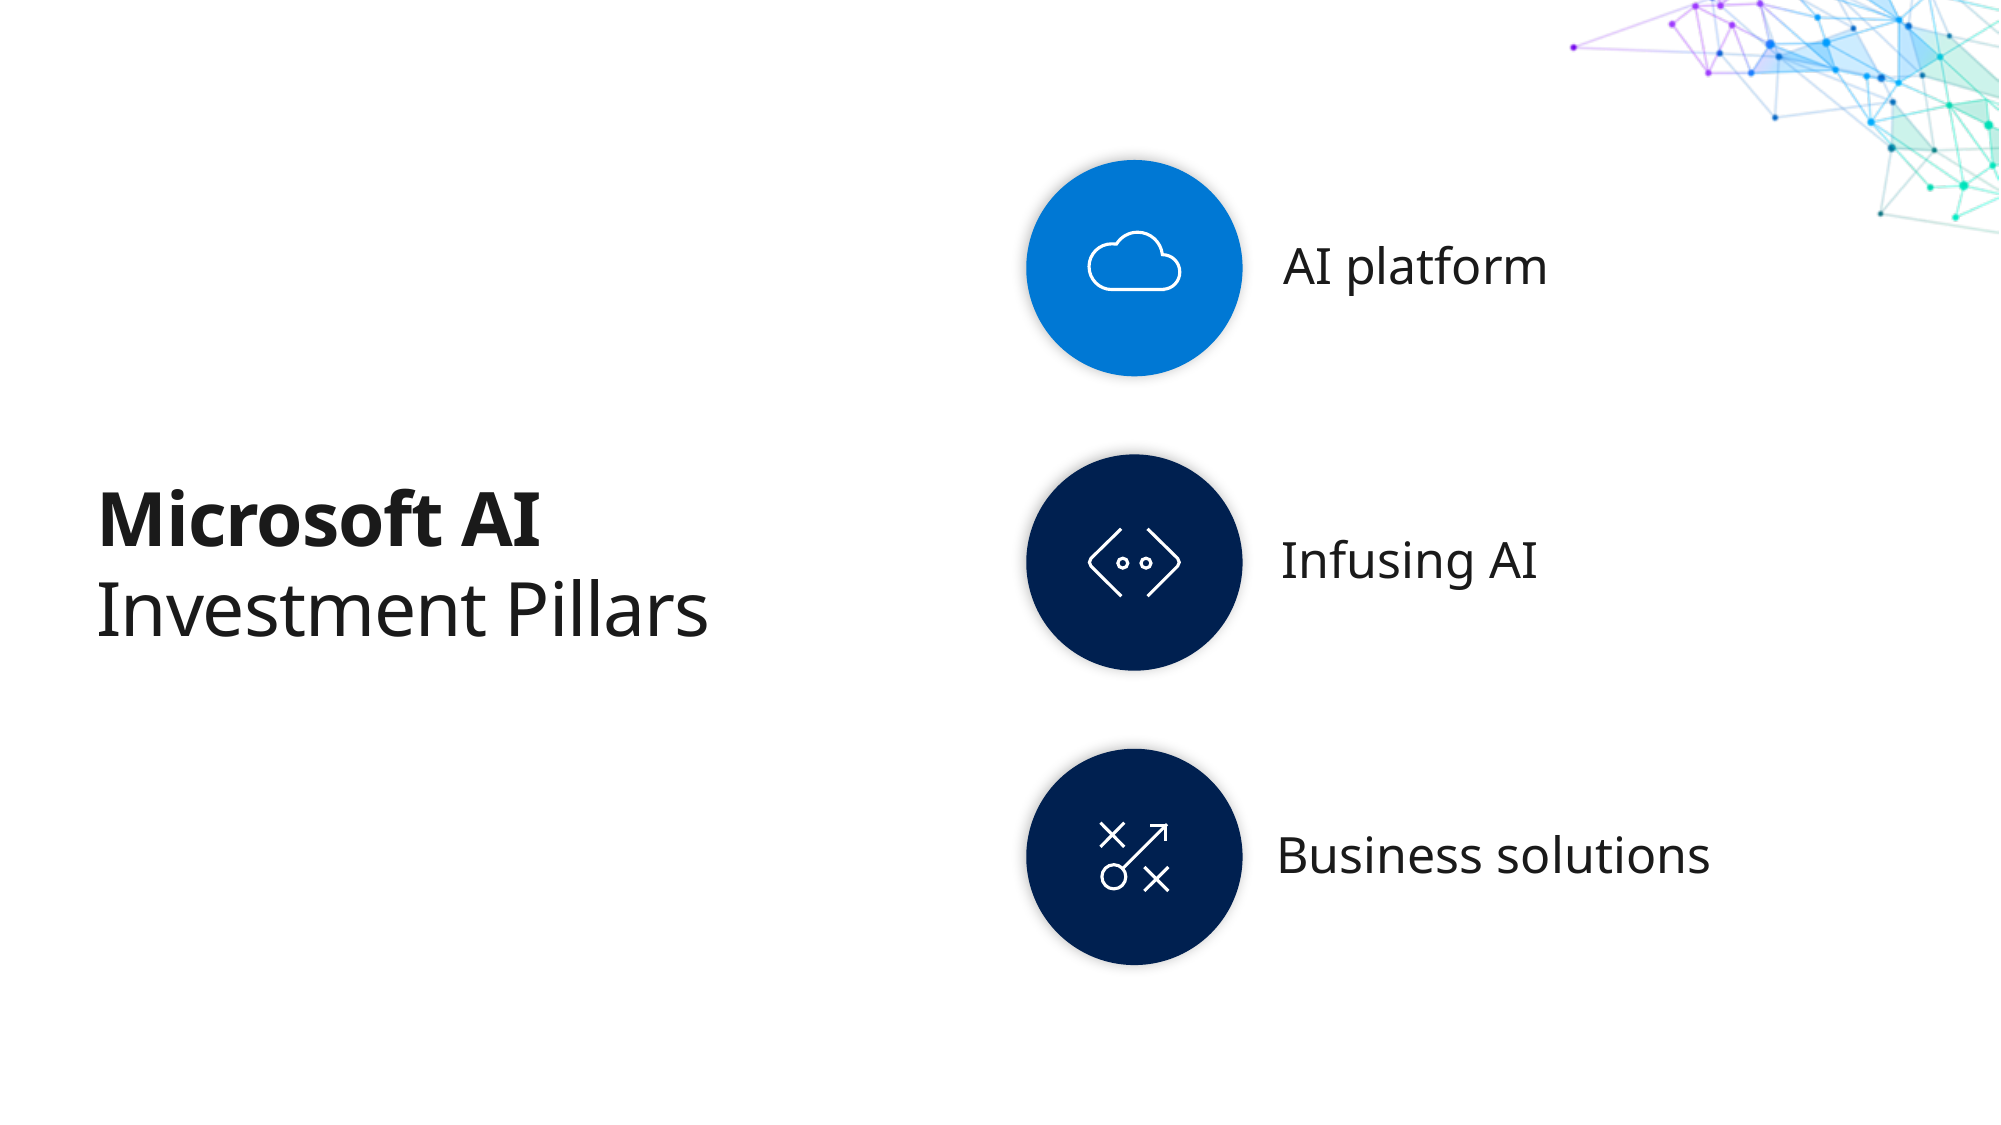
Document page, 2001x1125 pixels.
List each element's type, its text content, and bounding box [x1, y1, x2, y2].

picture [1381, 0, 1999, 394]
text_box [999, 0, 2000, 1125]
text_box Business solutions [1276, 829, 1712, 884]
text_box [1025, 159, 1243, 377]
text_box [1025, 454, 1243, 671]
text_box Microsoft AI Investment Pillars [96, 471, 791, 652]
text_box Infusing AI [1281, 535, 1539, 590]
text_box AI platform [1283, 241, 1381, 296]
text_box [1025, 748, 1243, 966]
